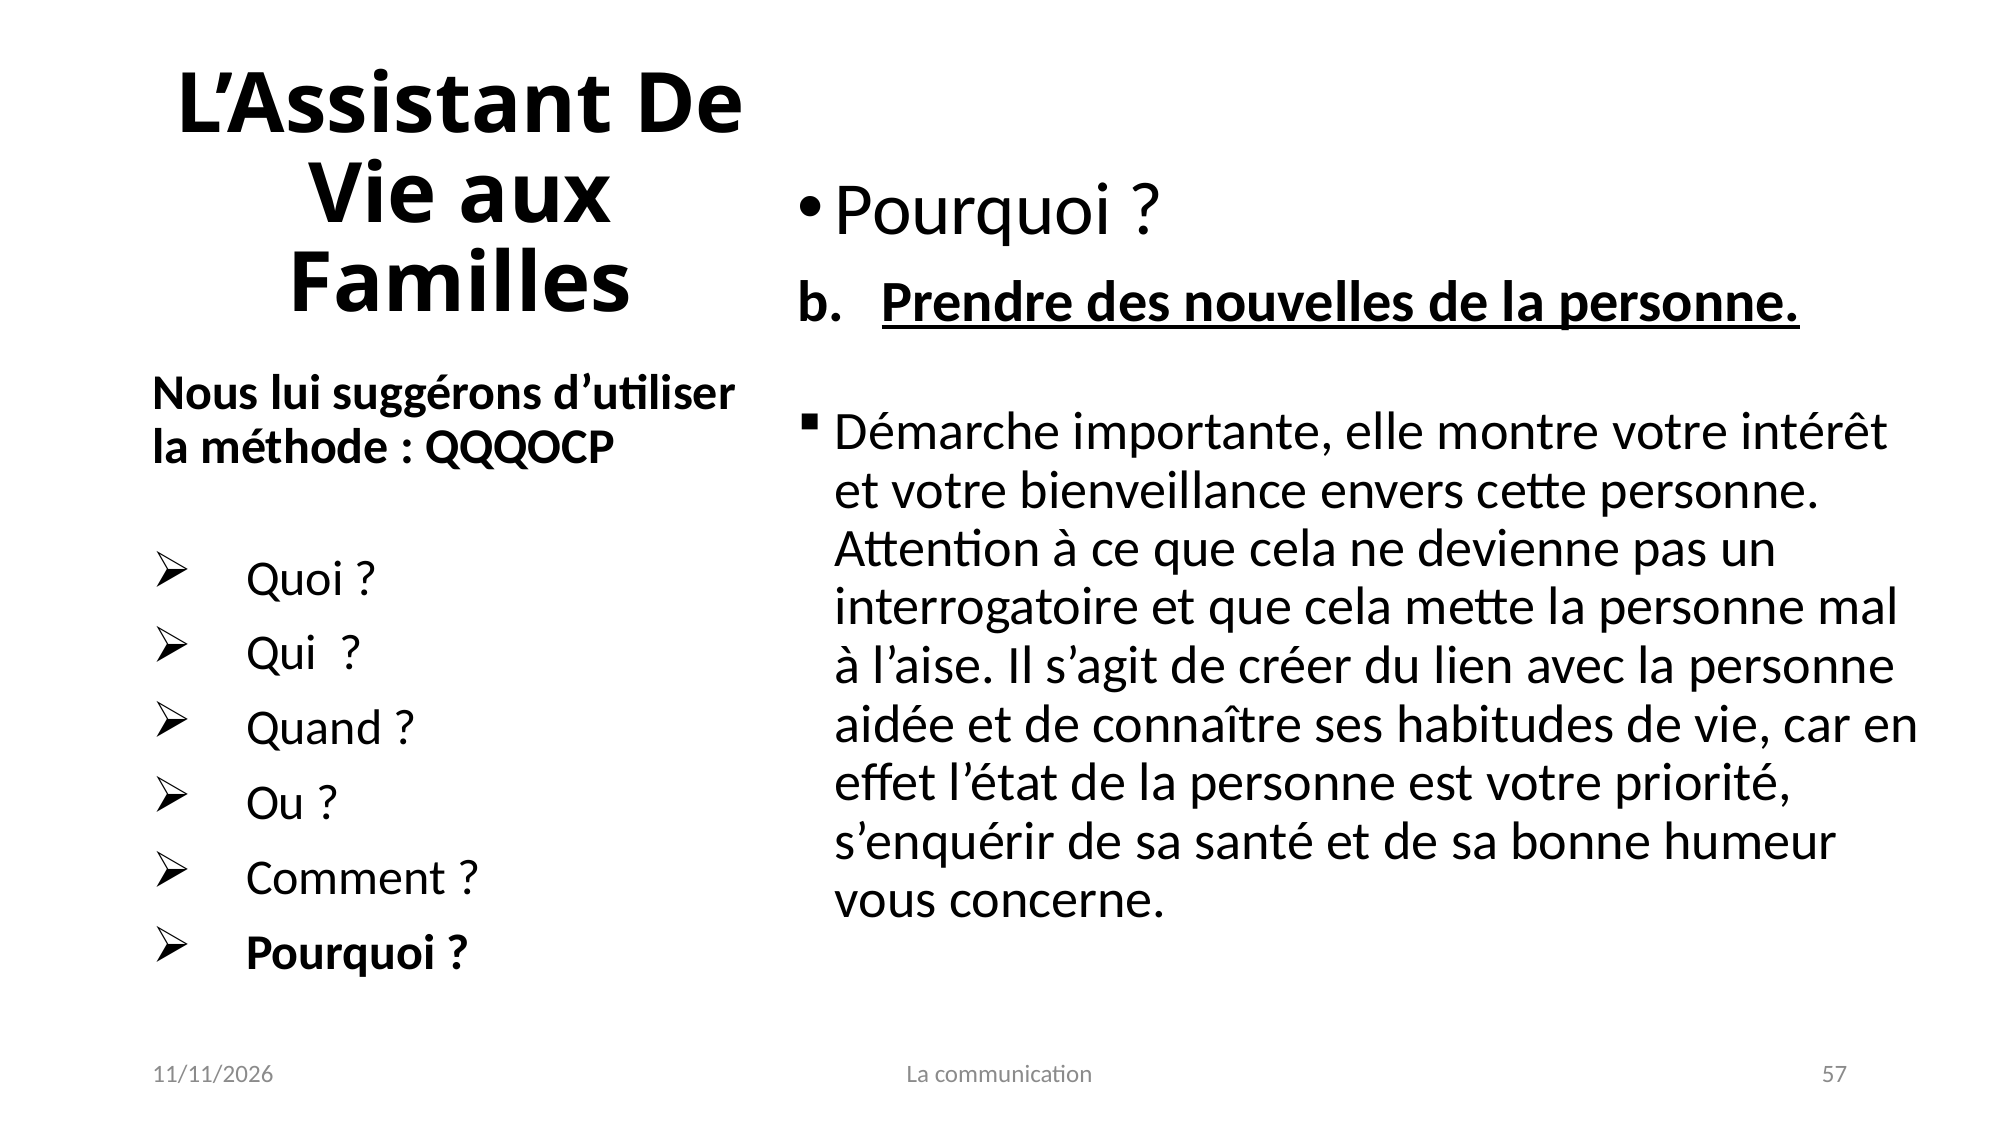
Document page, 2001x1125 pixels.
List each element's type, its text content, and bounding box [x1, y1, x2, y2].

slide_number 57 [1412, 1042, 1863, 1103]
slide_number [137, 1042, 588, 1103]
title L’Assistant De Vie aux Familles [137, 75, 783, 338]
list Pourquoi ? Prendre des nouvelles de la personne. Démarche importante, elle montre votre intérêt et votre bienveillance envers cette personne. Attention à ce que cela ne devienne pas un interrogatoire et que cela mette la personne mal à l’aise. Il s’agit de créer du lien avec la personne aidée et de connaître ses habitudes de vie, car en effet l’état de la personne est votre priorité, s’enquérir de sa santé et de sa bonne humeur vous concerne. [782, 161, 1943, 1026]
footer La communication [662, 1042, 1338, 1103]
list Nous lui suggérons d’utiliser la méthode : QQQOCP Quoi ? Qui ? Quand ? Ou ? Comment ? Pourquoi ? [137, 359, 783, 1026]
